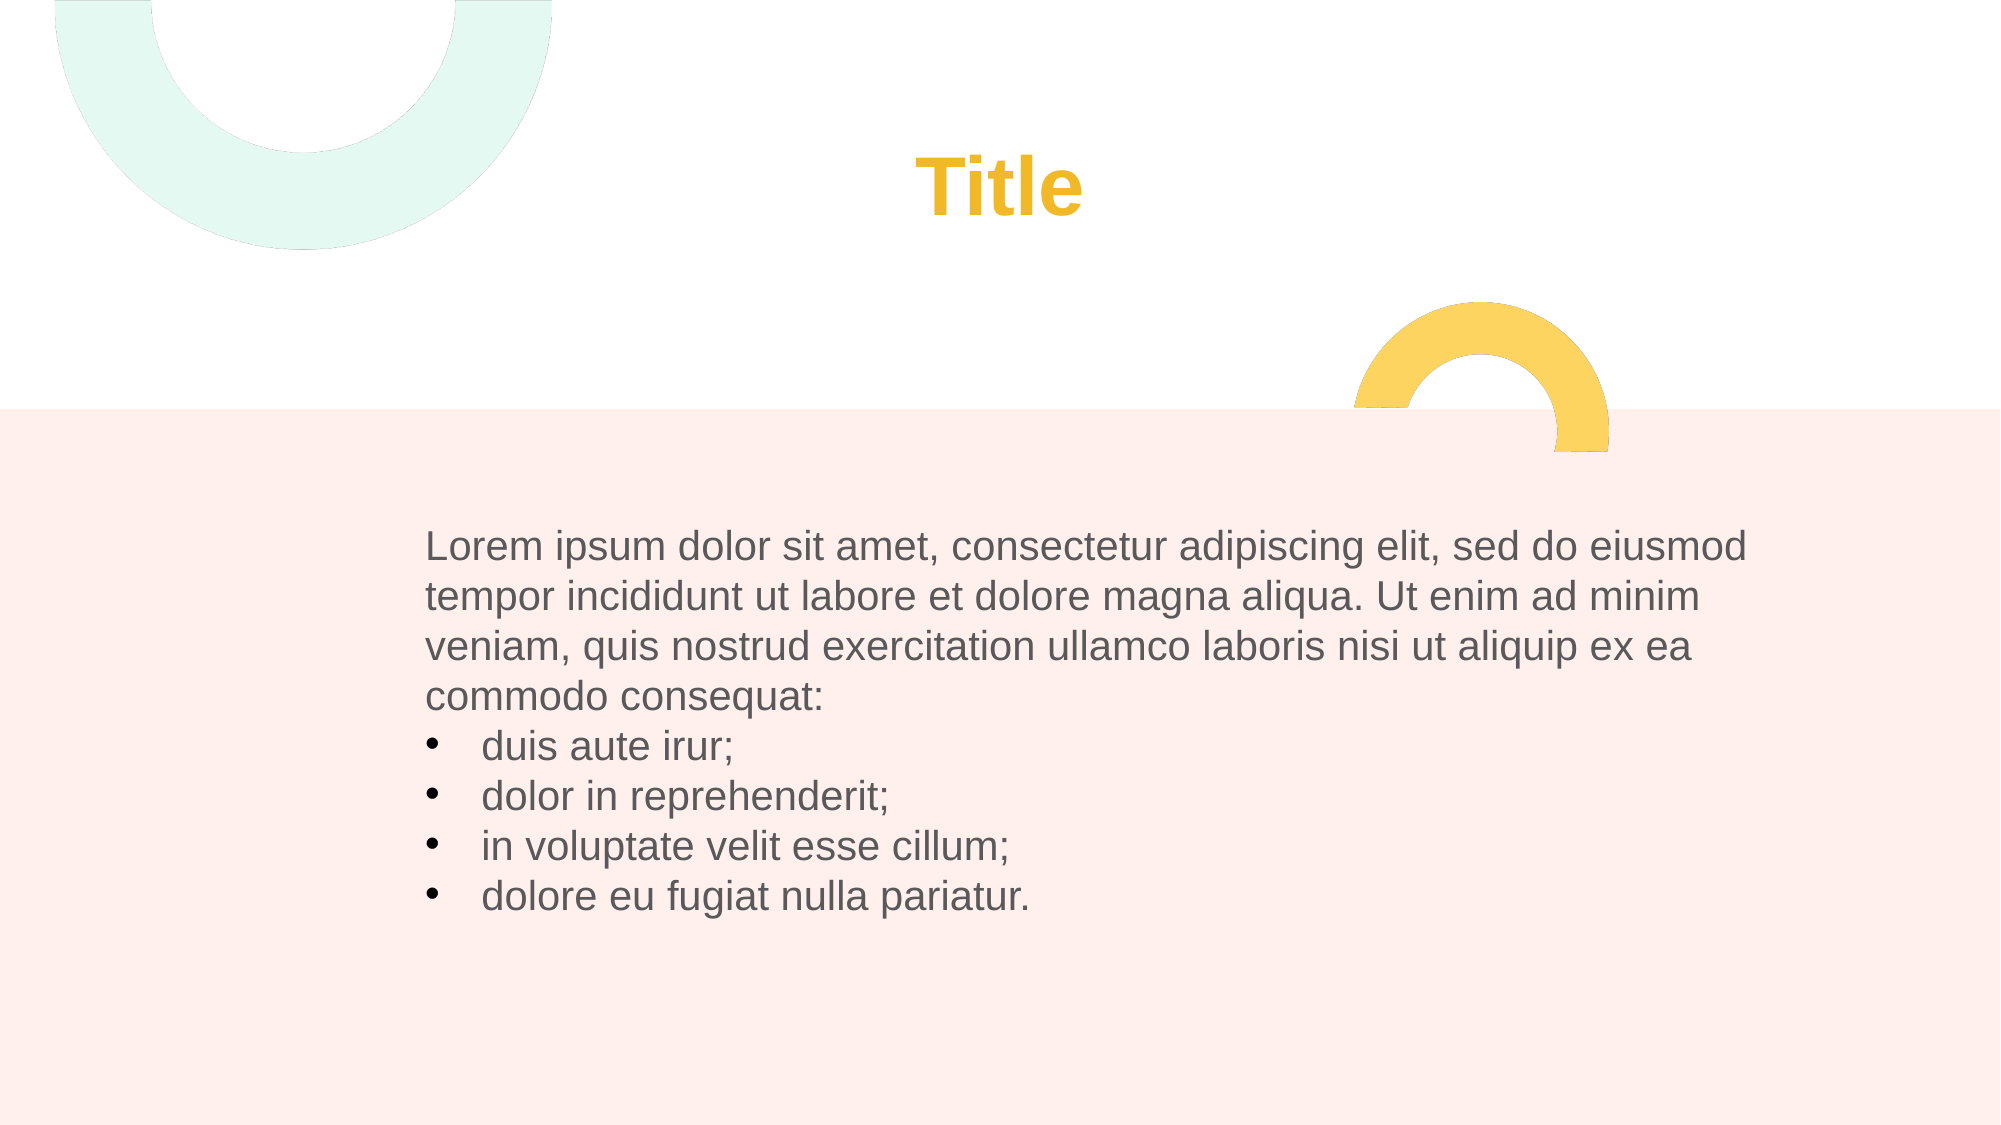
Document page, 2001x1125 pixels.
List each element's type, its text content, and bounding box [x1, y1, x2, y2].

text_box Lorem ipsum dolor sit amet, consectetur adipiscing elit, sed do eiusmod tempor incididunt ut labore et dolore magna aliqua. Ut enim ad minim veniam, quis nostrud exercitation ullamco laboris nisi ut aliquip ex ea commodo consequat: duis aute irur; dolor in reprehenderit; in voluptate velit esse cillum; dolore eu fugiat nulla pariatur. [410, 503, 1821, 988]
picture [55, 0, 551, 374]
text_box [0, 408, 2000, 1125]
picture [1354, 302, 1609, 452]
text_box Title [529, 124, 1471, 258]
